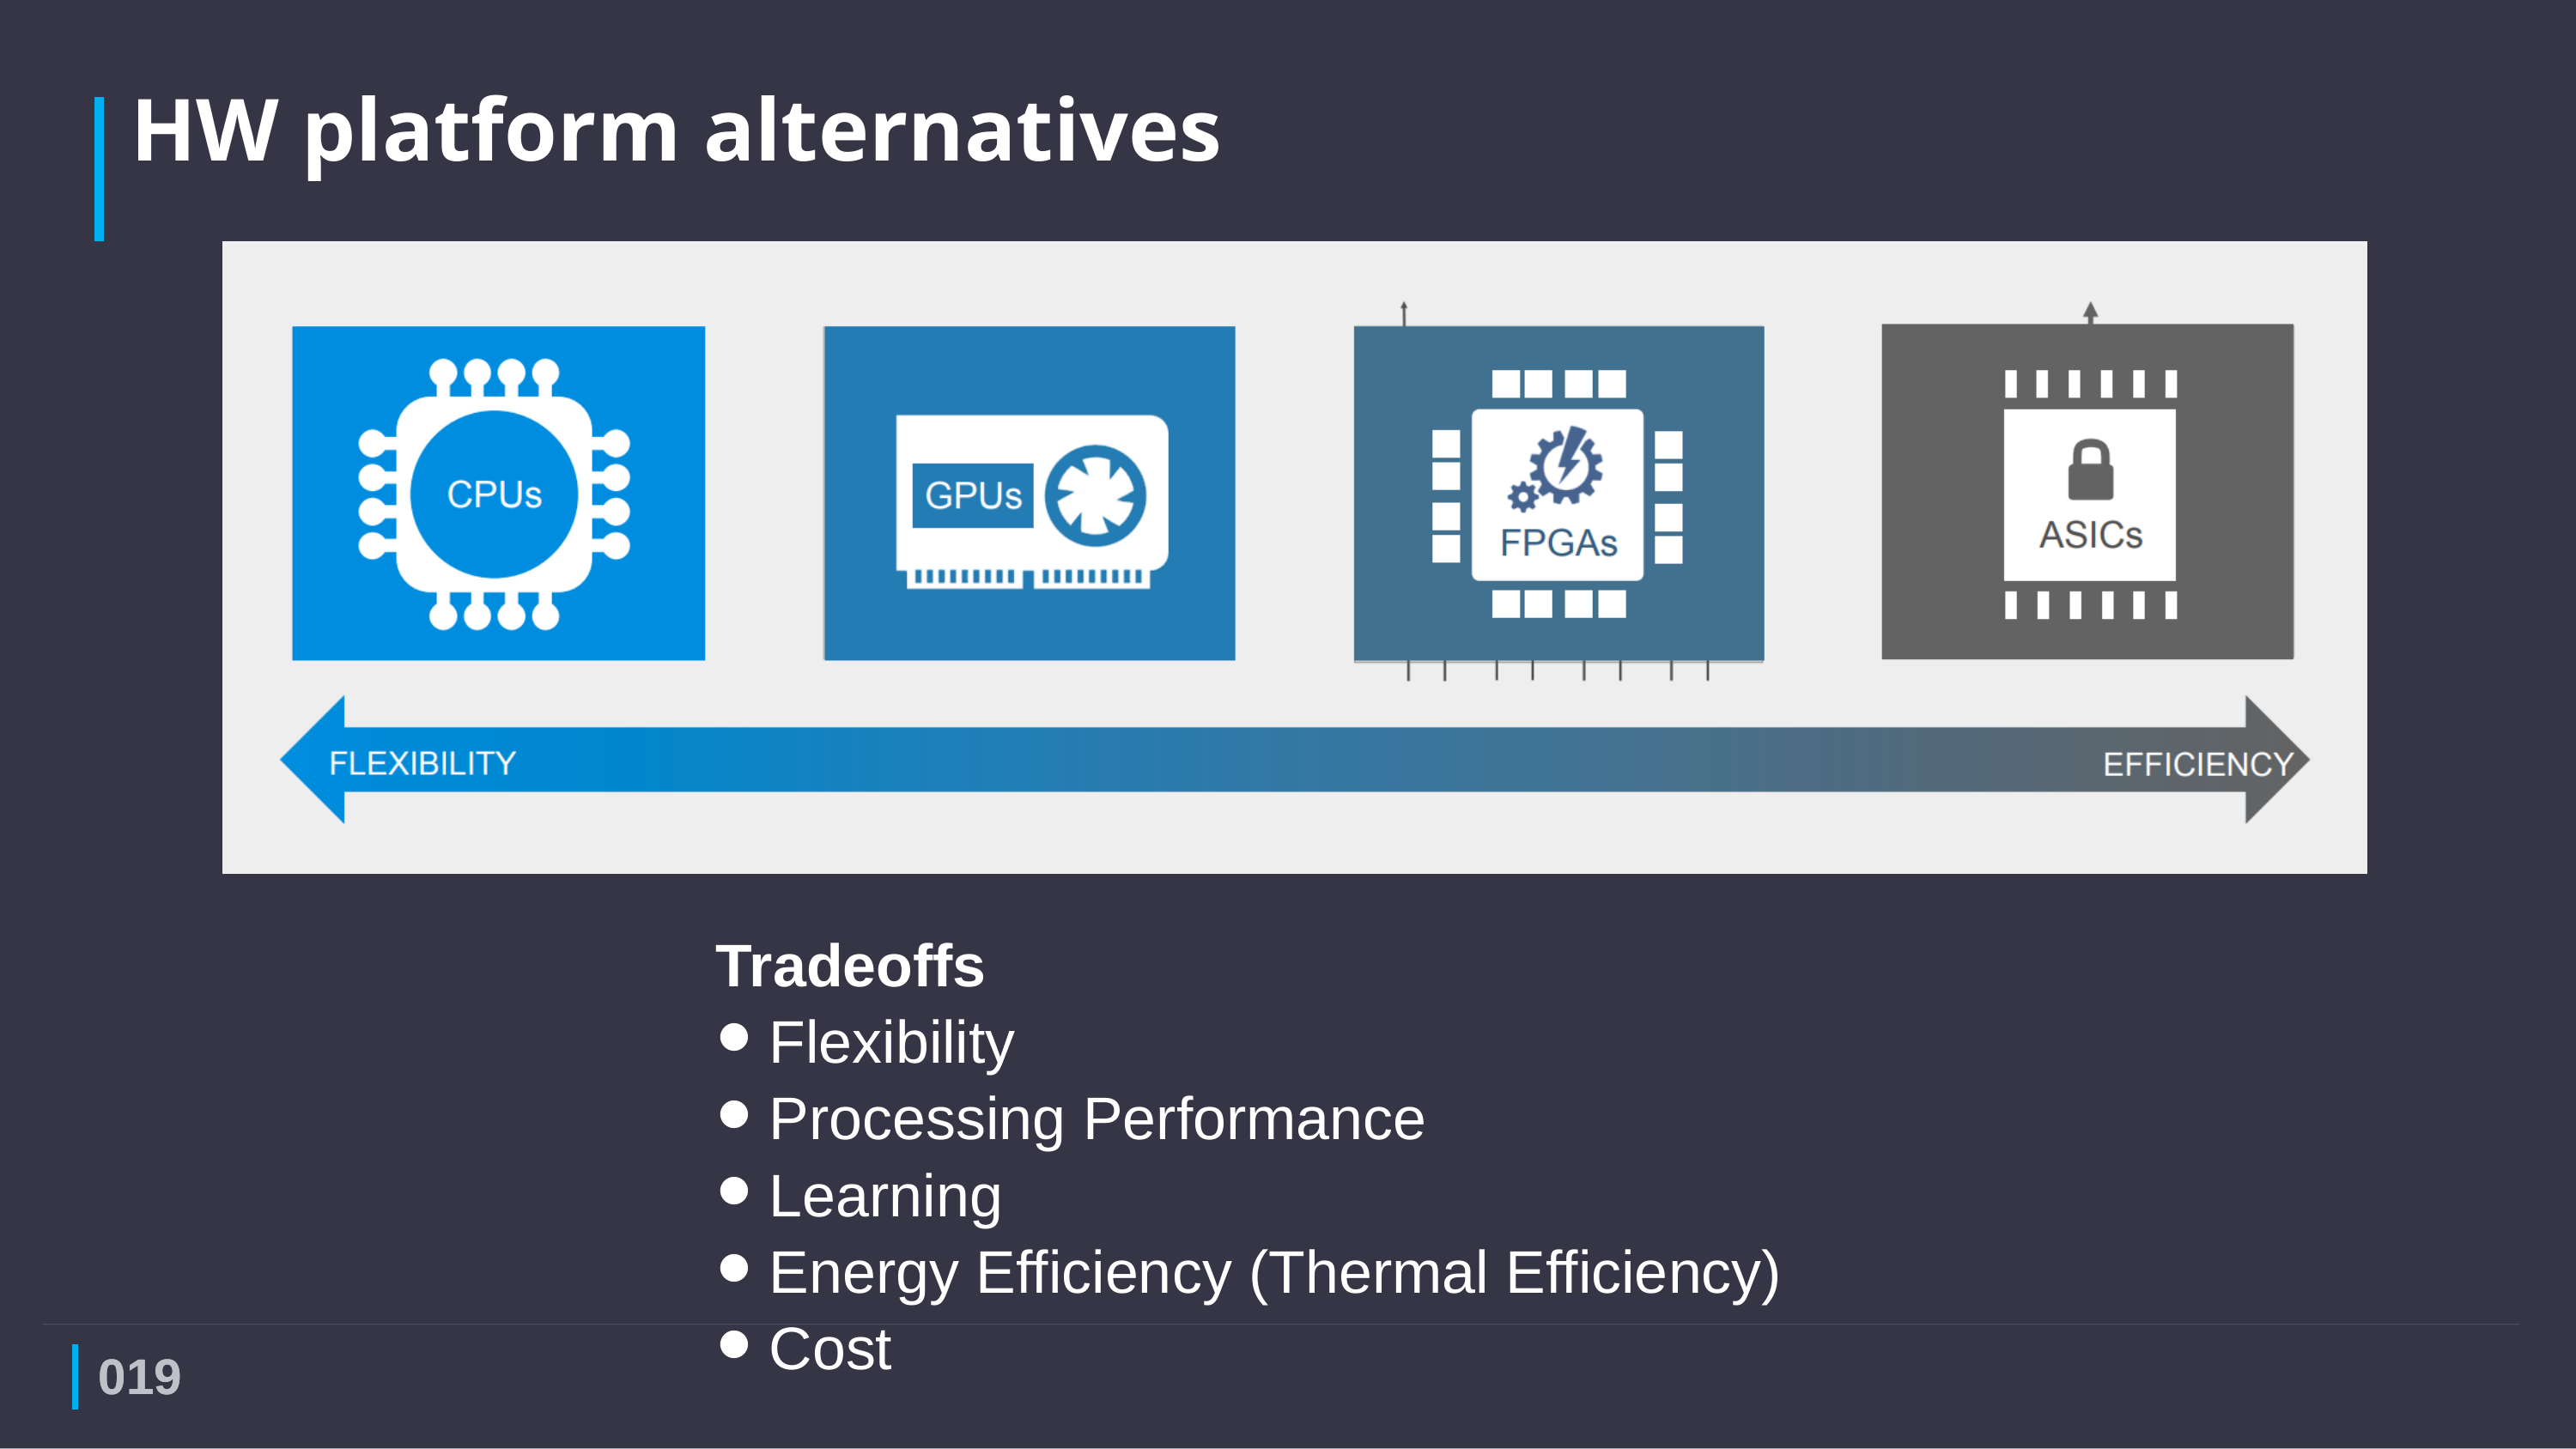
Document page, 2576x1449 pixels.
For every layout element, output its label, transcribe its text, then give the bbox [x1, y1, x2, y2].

picture [222, 241, 2367, 874]
text_box 019 [85, 1337, 222, 1449]
text_box Tradeoffs Flexibility Processing Performance Learning Energy Efficiency (Thermal Efficiency) Cost [676, 928, 1812, 1407]
text_box HW platform alternatives [118, 80, 2480, 186]
